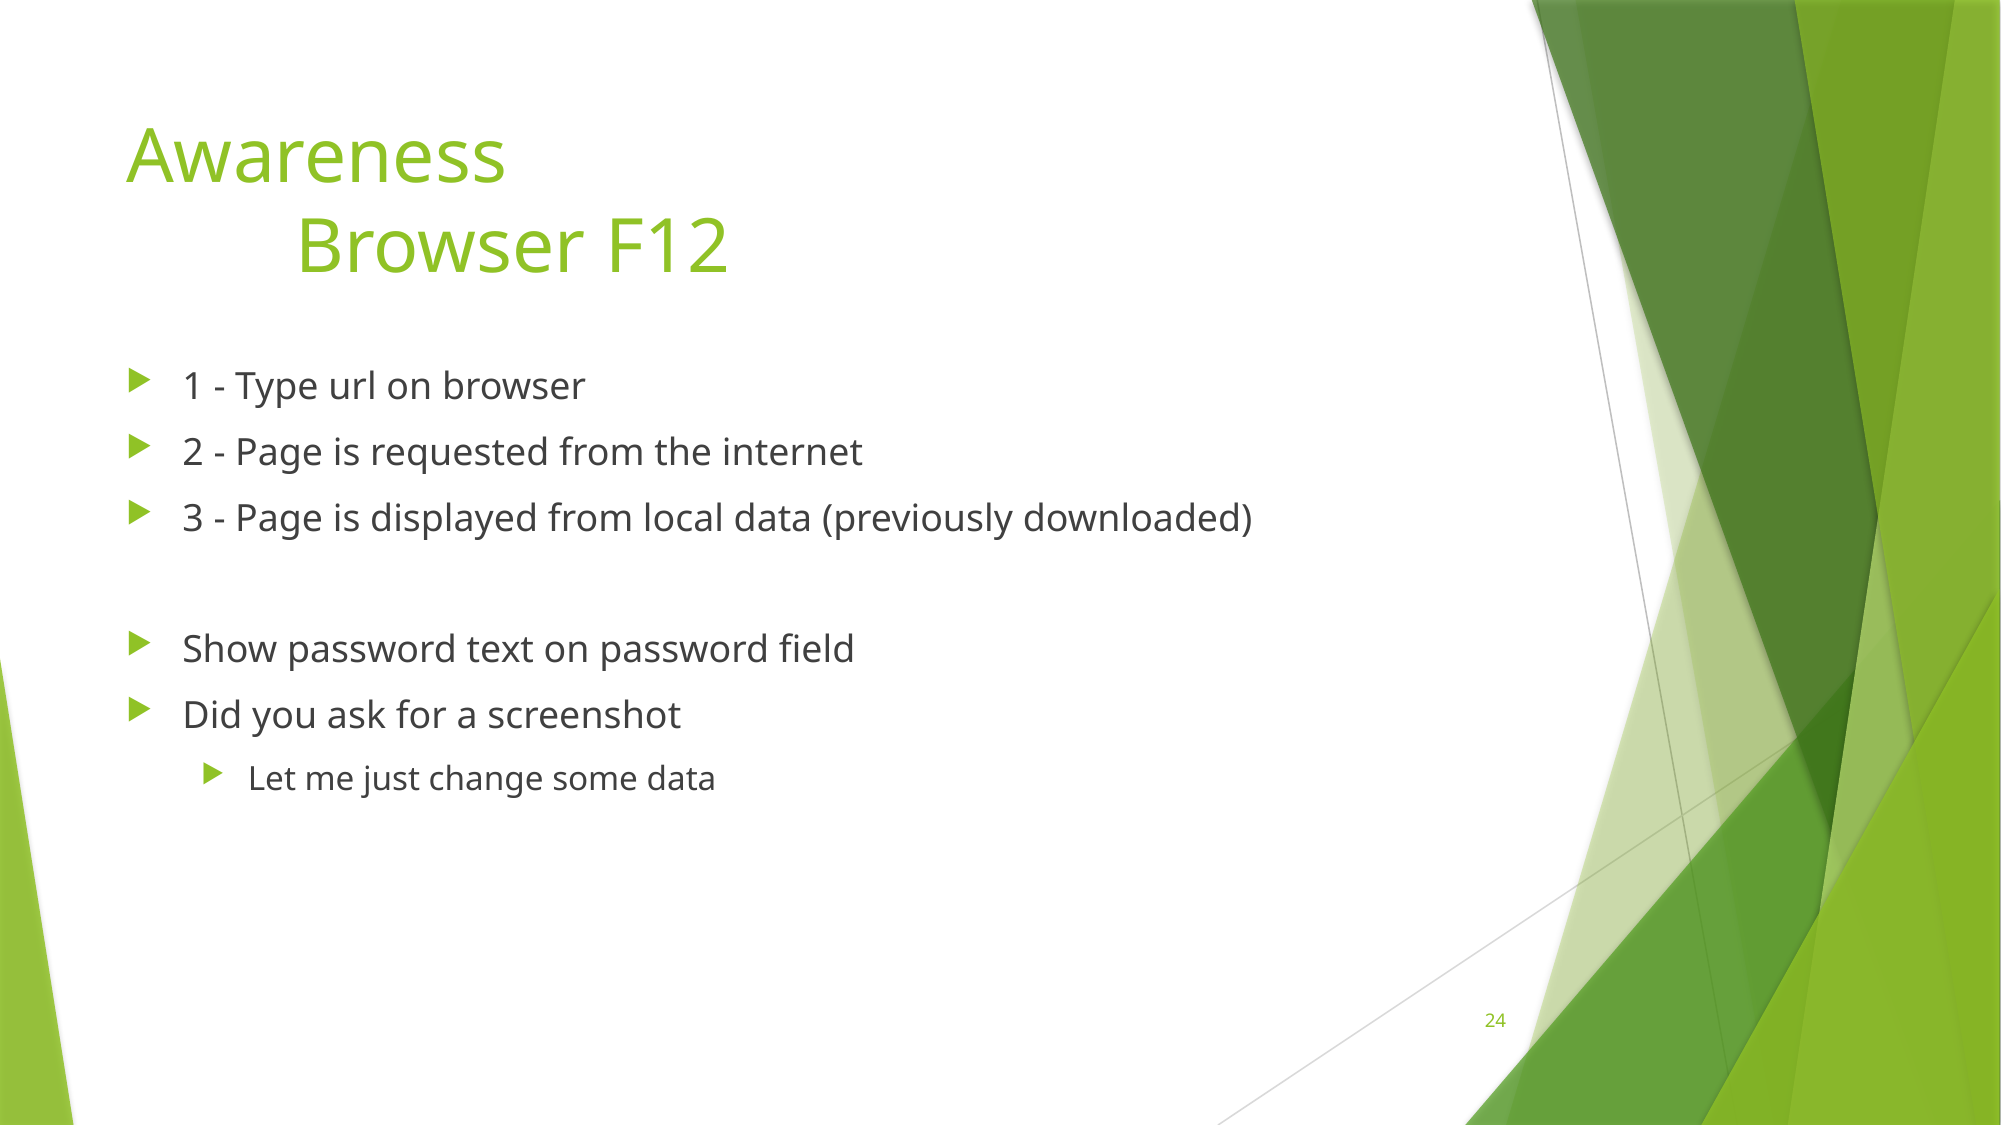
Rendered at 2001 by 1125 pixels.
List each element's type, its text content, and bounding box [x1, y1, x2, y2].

list 1 - Type url on browser 2 - Page is requested from the internet 3 - Page is displayed from local data (previously downloaded) Show password text on password field Did you ask for a screenshot Let me just change some data [111, 354, 1522, 992]
title Awareness Browser F12 [111, 99, 1522, 317]
slide_number 24 [1409, 991, 1522, 1051]
